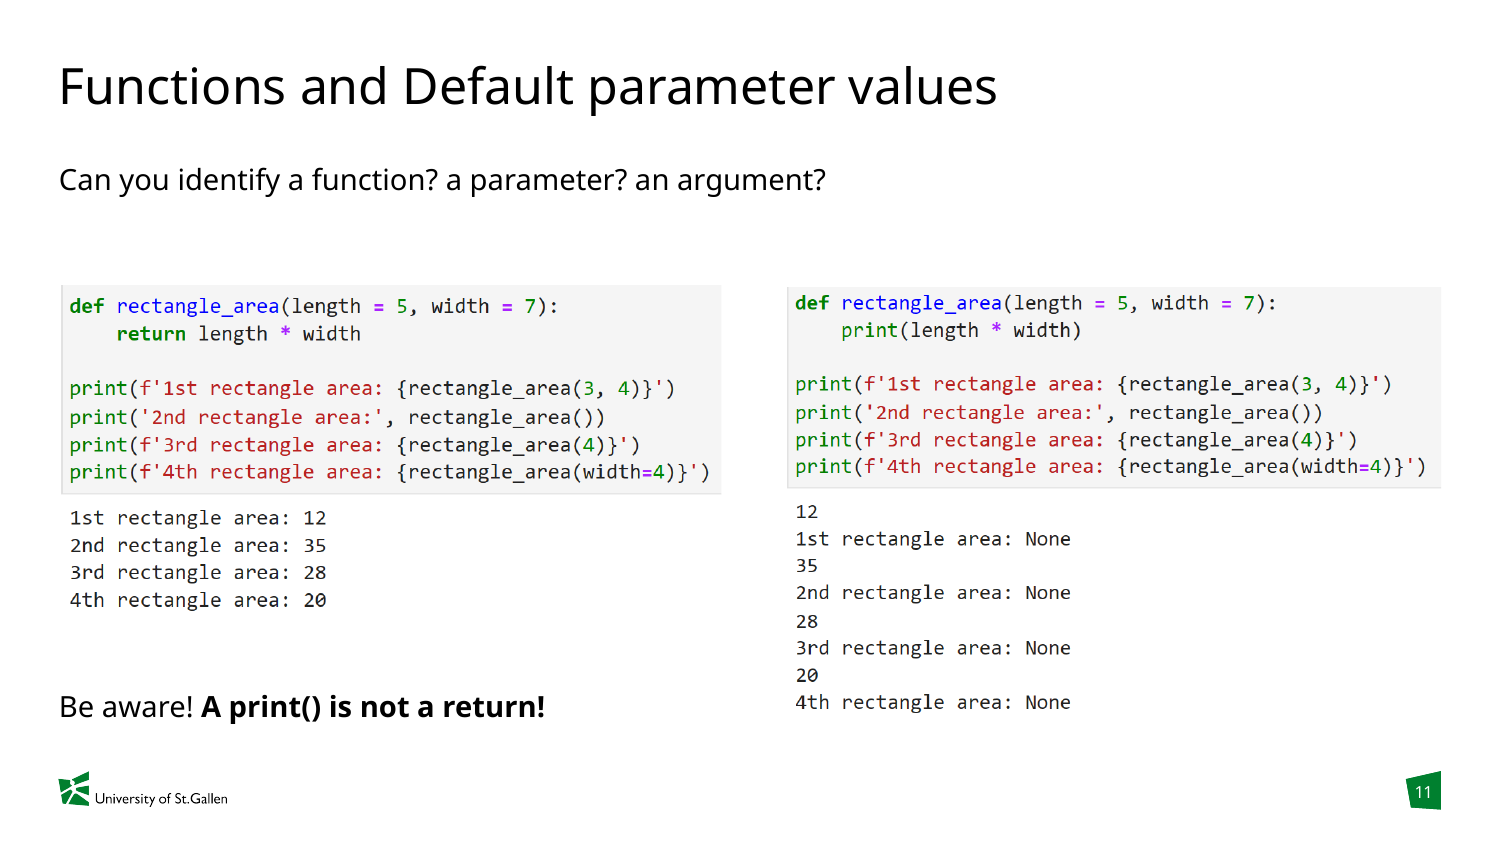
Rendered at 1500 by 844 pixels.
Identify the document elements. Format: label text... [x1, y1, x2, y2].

text_box Can you identify a function? a parameter? an argument? Be aware! A print() is not a return! [58, 161, 1442, 735]
slide_number 11 [1406, 782, 1442, 827]
picture [778, 286, 1442, 730]
picture [58, 771, 227, 807]
title Functions and Default parameter values [58, 61, 1442, 161]
picture [58, 285, 722, 624]
